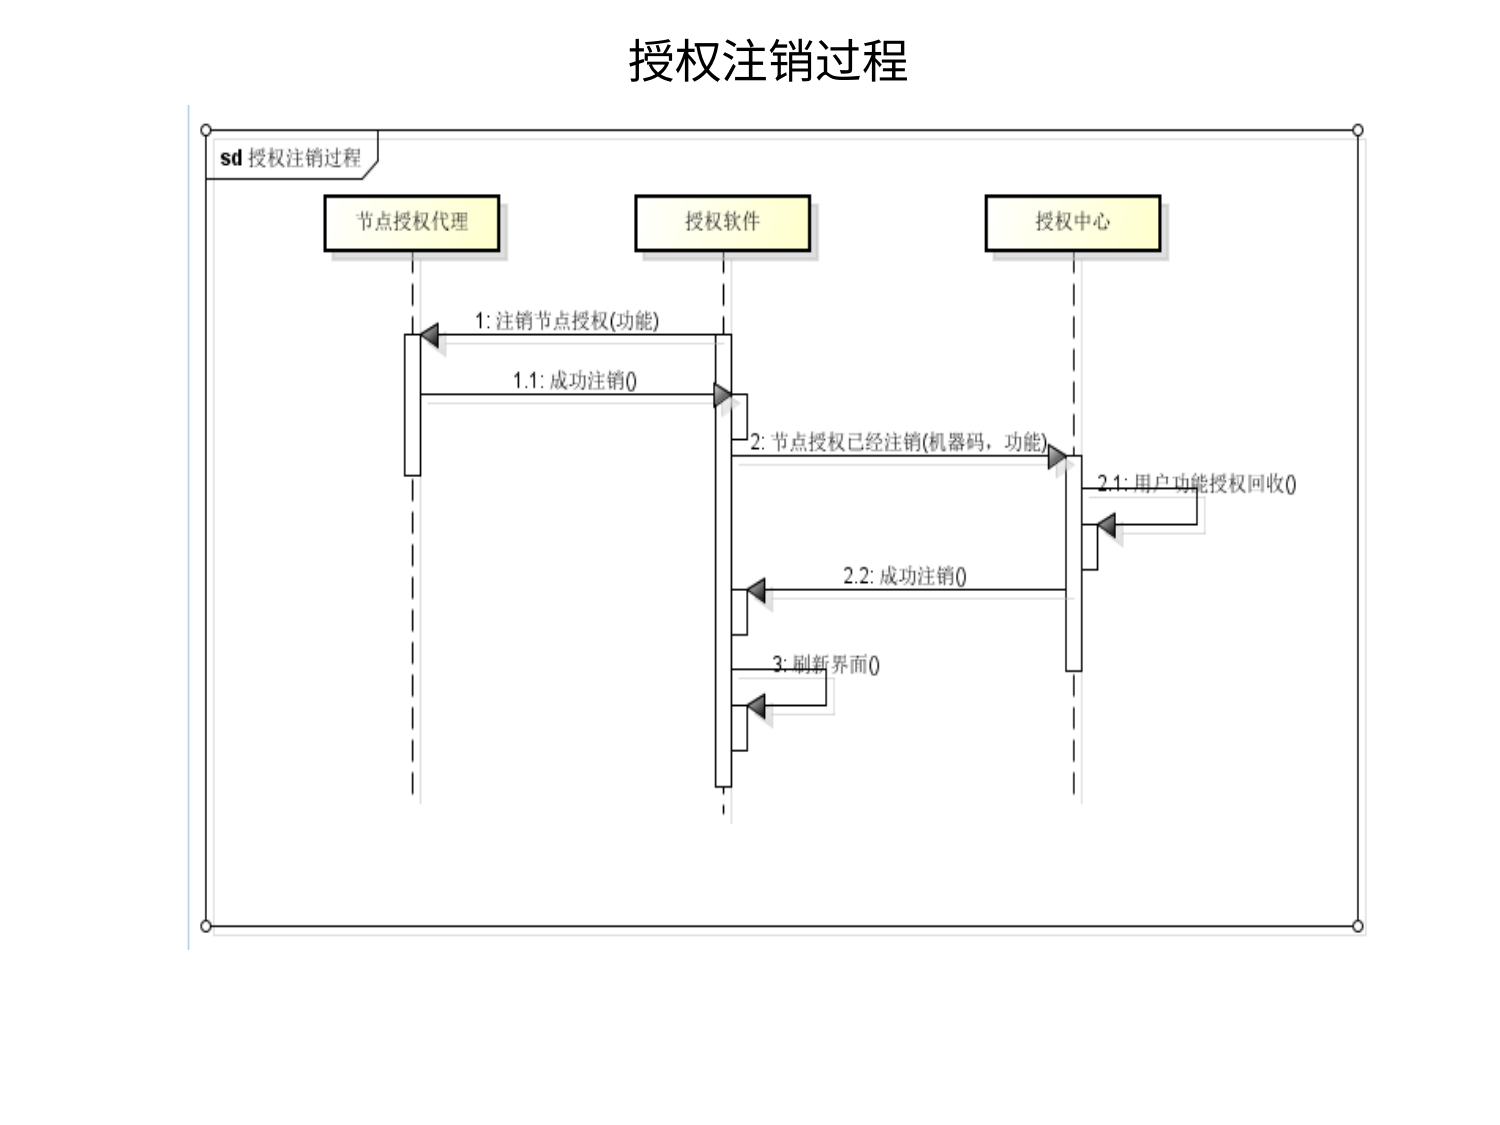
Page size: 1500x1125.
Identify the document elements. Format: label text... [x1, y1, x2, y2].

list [187, 105, 1372, 950]
title 授权注销过程 [93, 23, 1444, 96]
